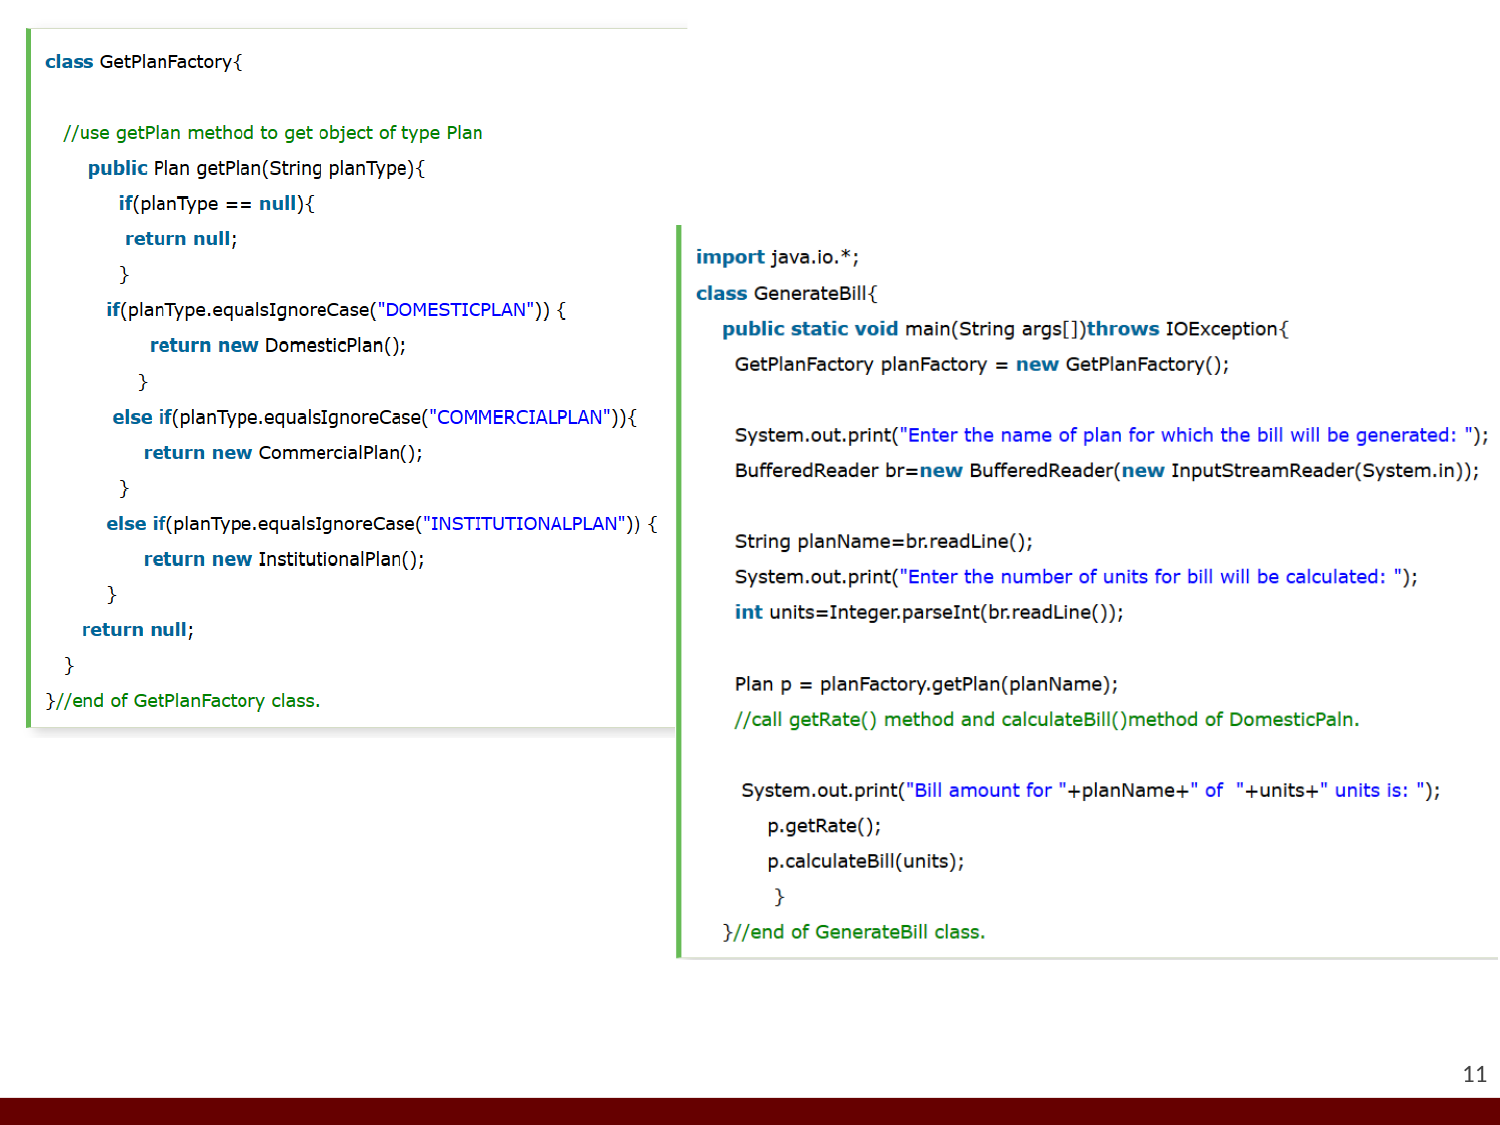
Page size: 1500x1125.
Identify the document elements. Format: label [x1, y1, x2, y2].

picture [4, 12, 1499, 960]
